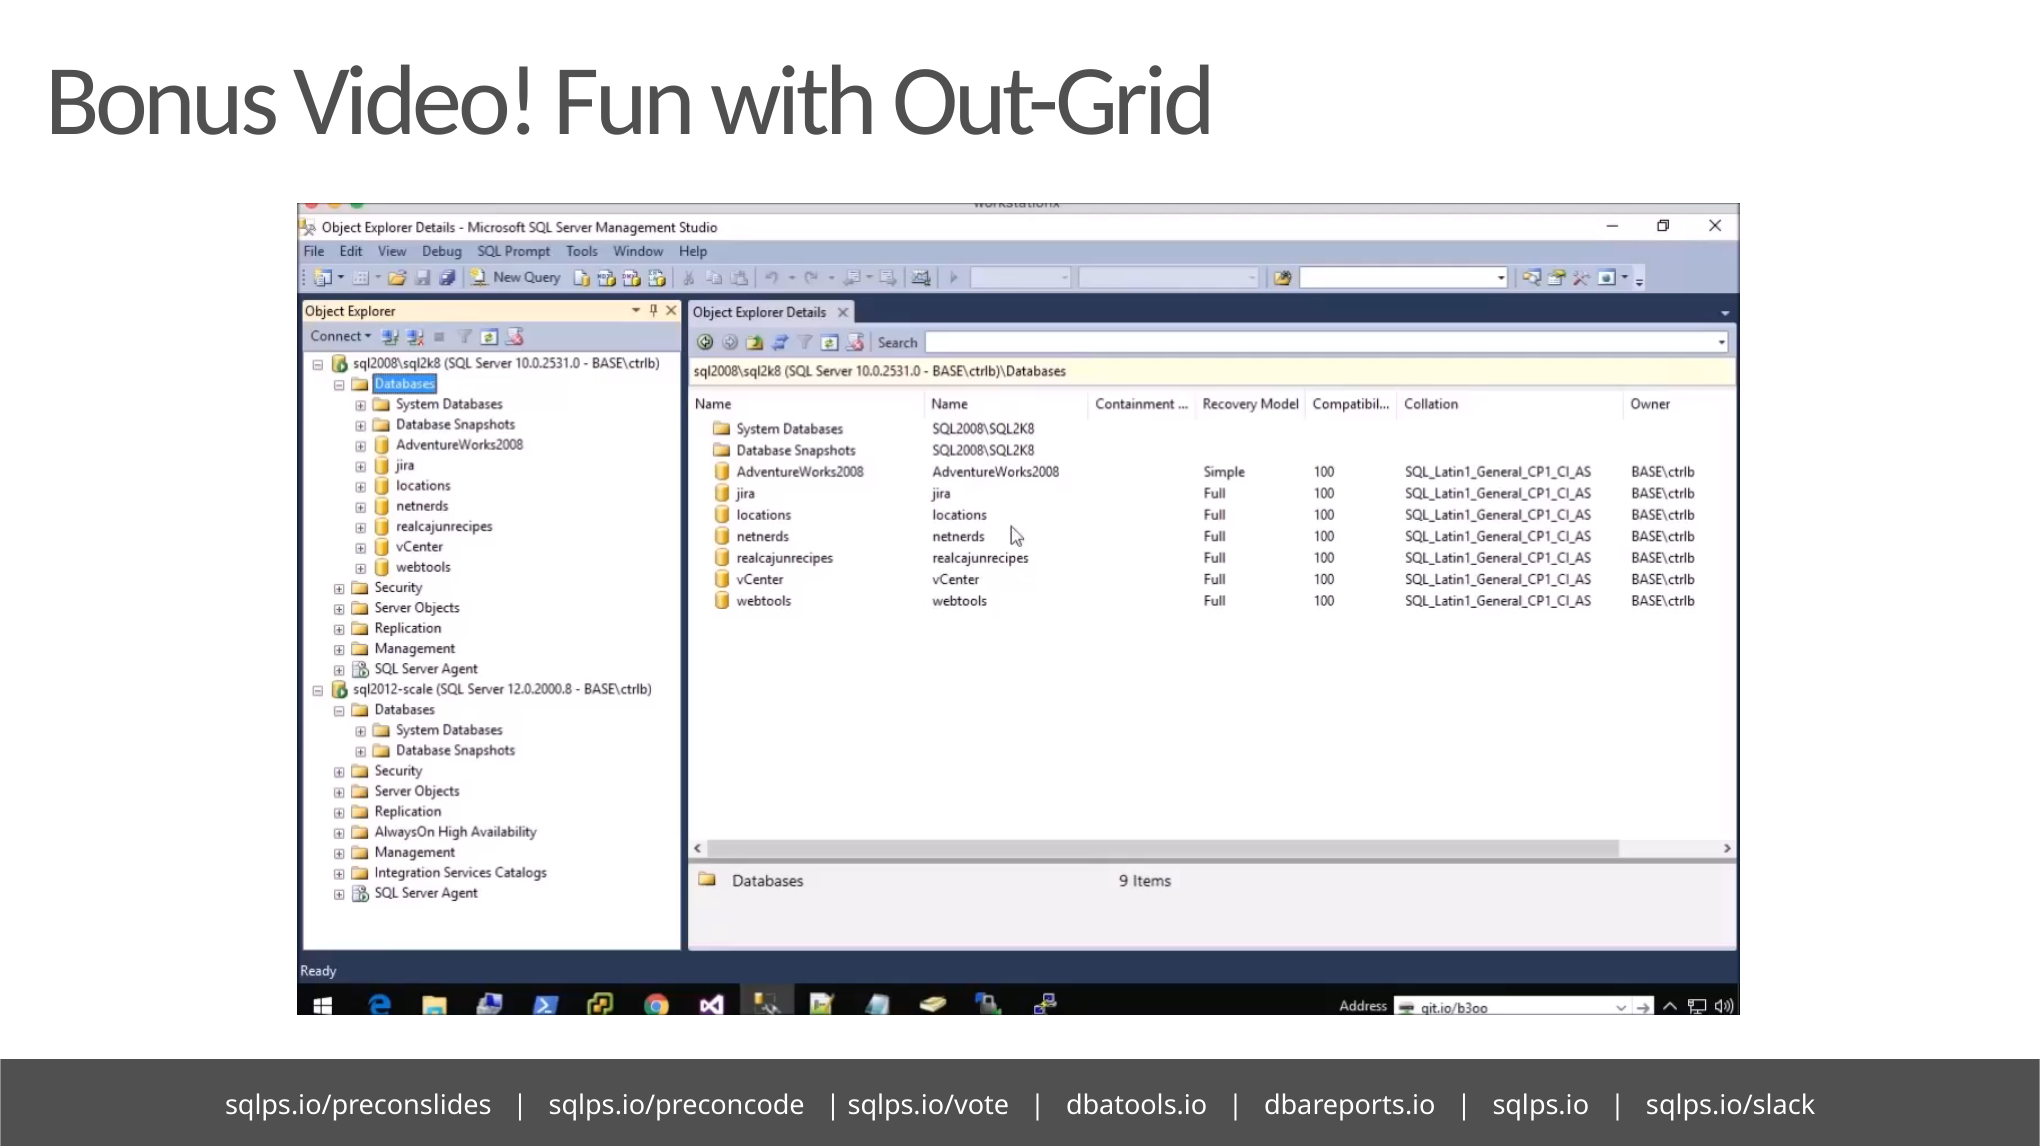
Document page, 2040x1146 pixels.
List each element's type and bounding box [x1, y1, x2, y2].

text_box [43, 43, 1994, 316]
text_box [296, 202, 1741, 1016]
